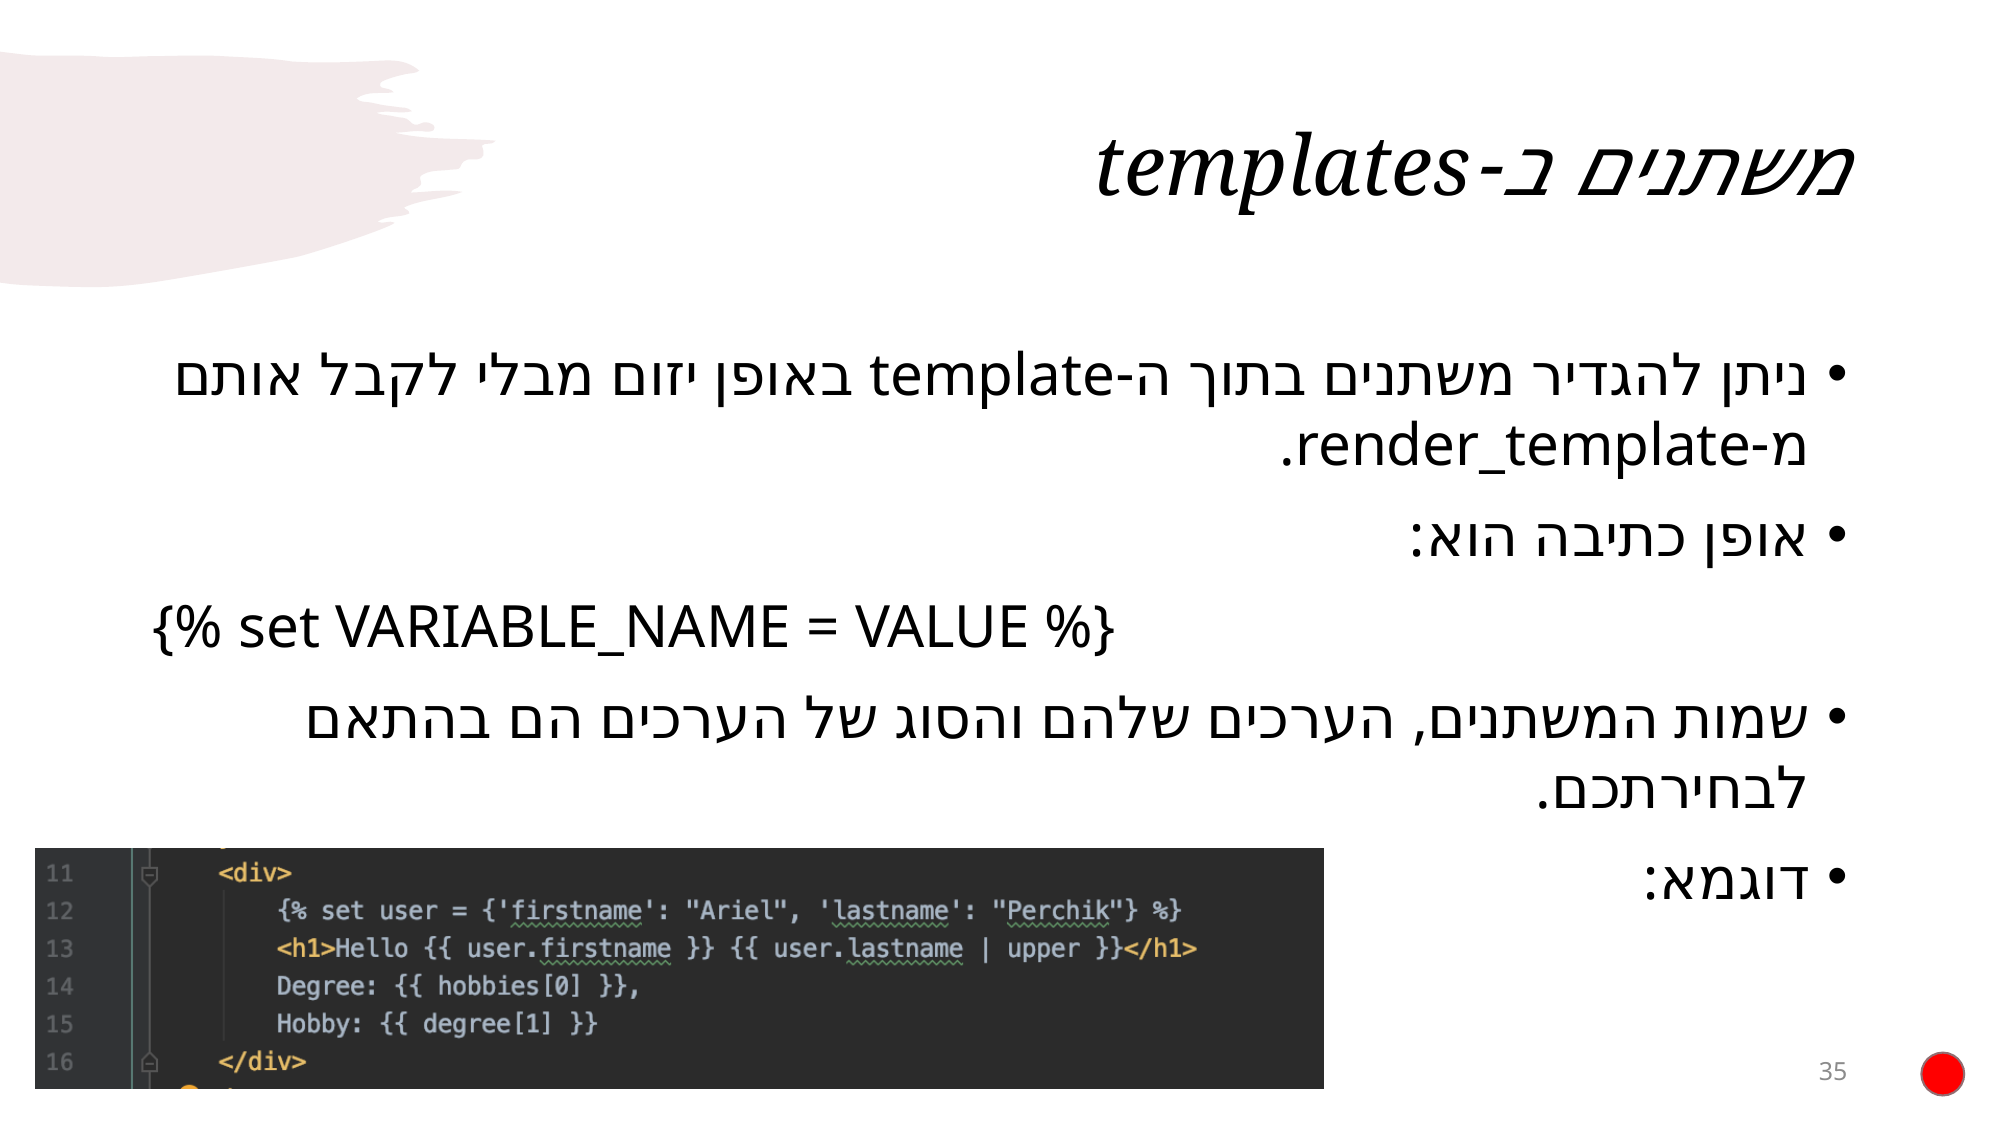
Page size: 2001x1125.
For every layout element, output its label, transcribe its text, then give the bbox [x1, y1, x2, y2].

picture [35, 848, 1324, 1089]
text_box [1920, 1051, 1966, 1097]
slide_number 35 [1412, 1042, 1863, 1103]
list ניתן להגדיר משתנים בתוך ה-template באופן יזום מבלי לקבל אותם מ-render_template. אופן כתיבה הוא: {% set VARIABLE_NAME = VALUE %} שמות המשתנים, הערכים שלהם והסוג של הערכים הם בהתאם לבחירתכם. דוגמא: [137, 329, 1863, 1013]
title משתנים ב-templates [137, 59, 1863, 278]
